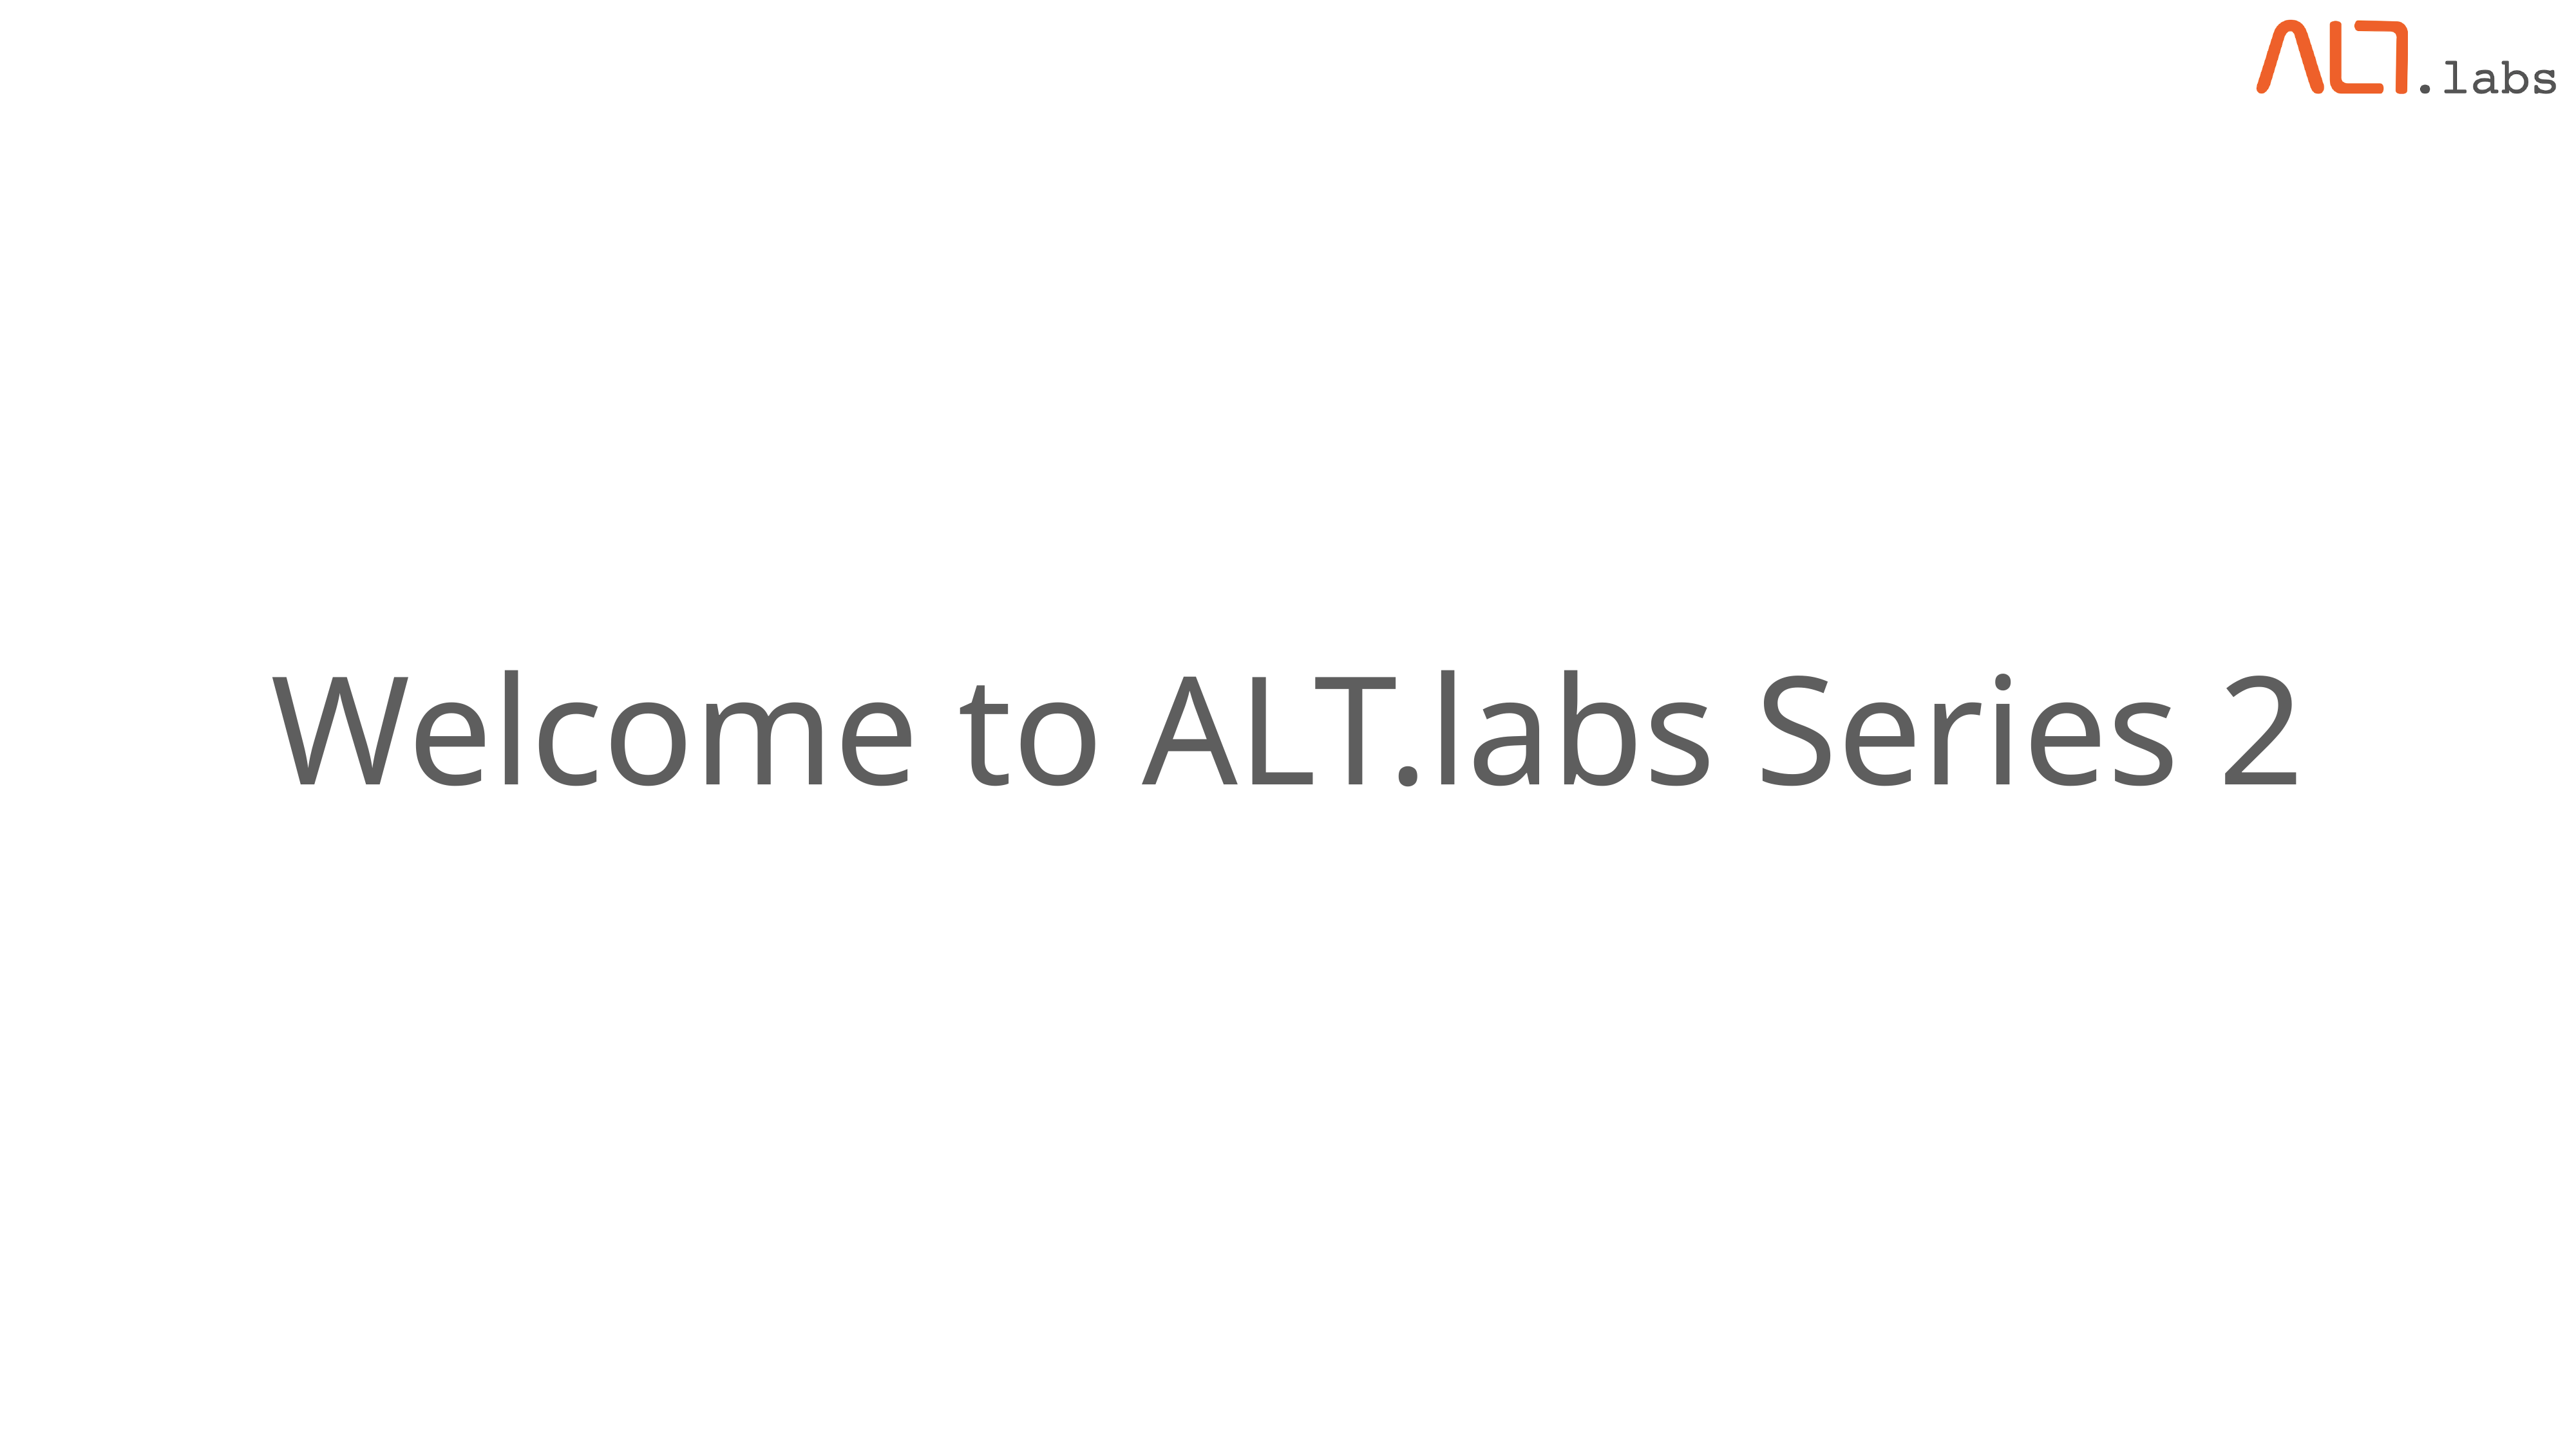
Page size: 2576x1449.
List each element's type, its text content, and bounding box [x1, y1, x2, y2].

title Welcome to ALT.labs Series 2 [187, 478, 2389, 971]
picture [2242, 9, 2567, 102]
